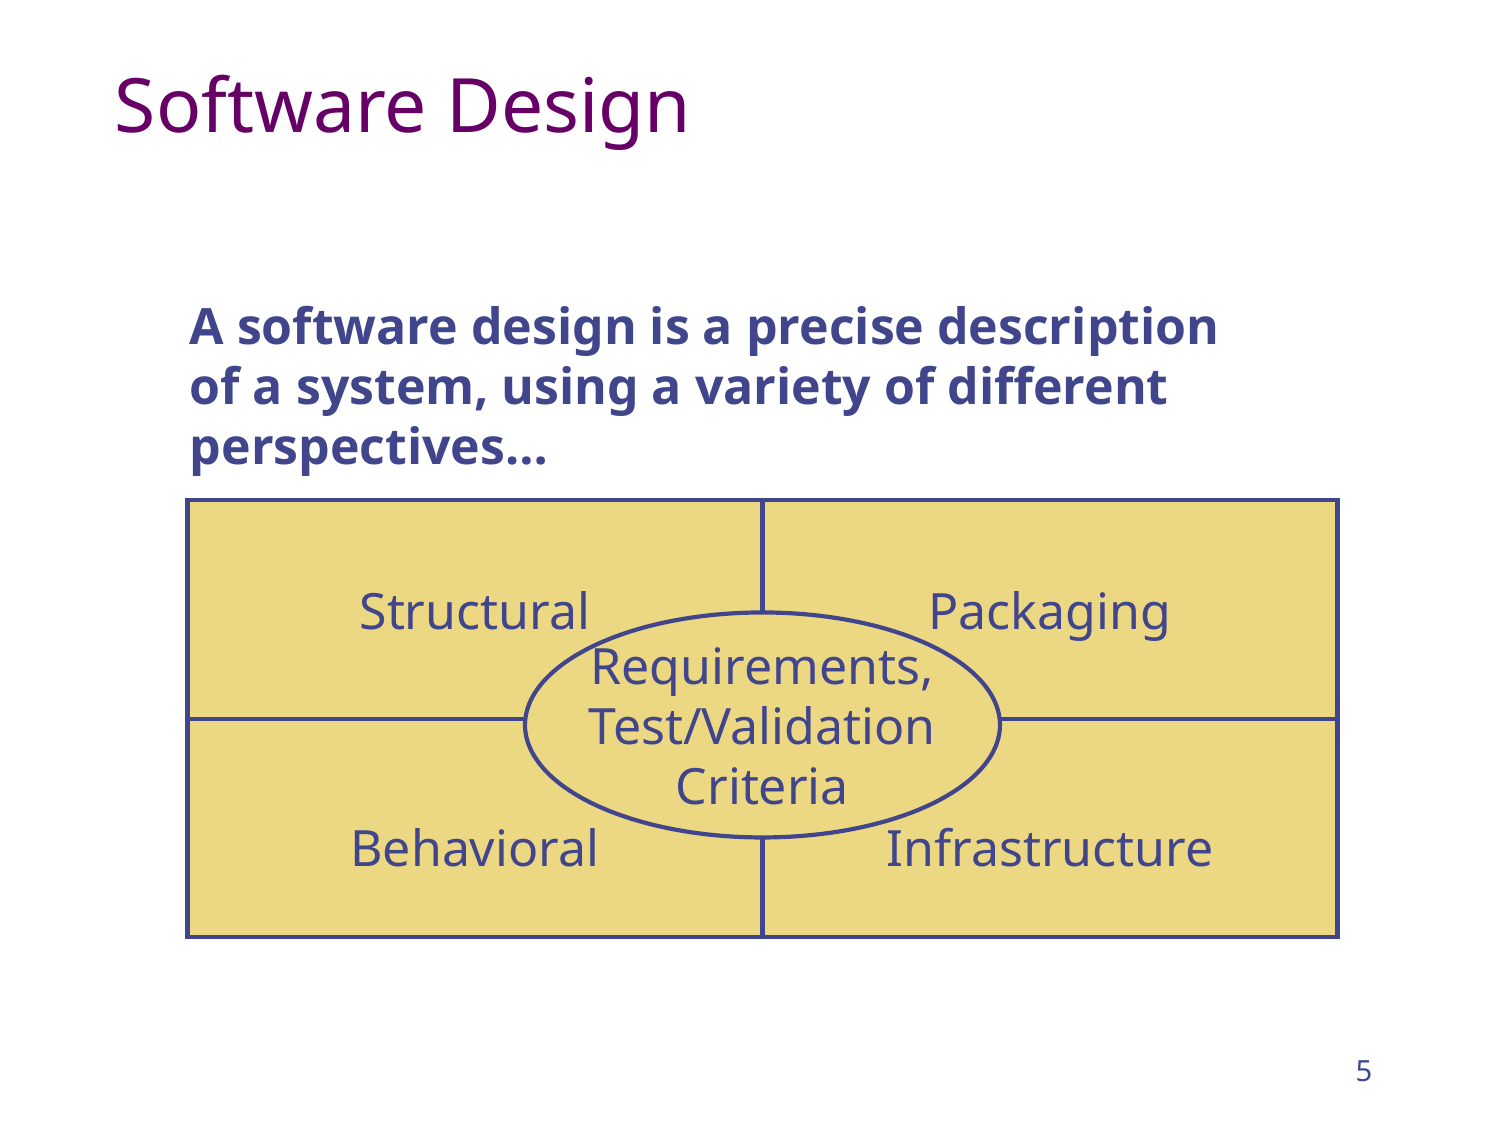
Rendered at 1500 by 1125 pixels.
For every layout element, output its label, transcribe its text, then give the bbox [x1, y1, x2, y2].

text_box Structural [187, 499, 762, 718]
text_box Behavioral [187, 718, 762, 938]
text_box Packaging [762, 499, 1338, 718]
title Software Design [99, 50, 1375, 238]
text_box Requirements, Test/Validation Criteria [525, 612, 1000, 838]
text_box A software design is a precise description of a system, using a variety of different perspectives… [175, 287, 1248, 483]
text_box Infrastructure [762, 718, 1338, 938]
slide_number 5 [1074, 1025, 1388, 1100]
